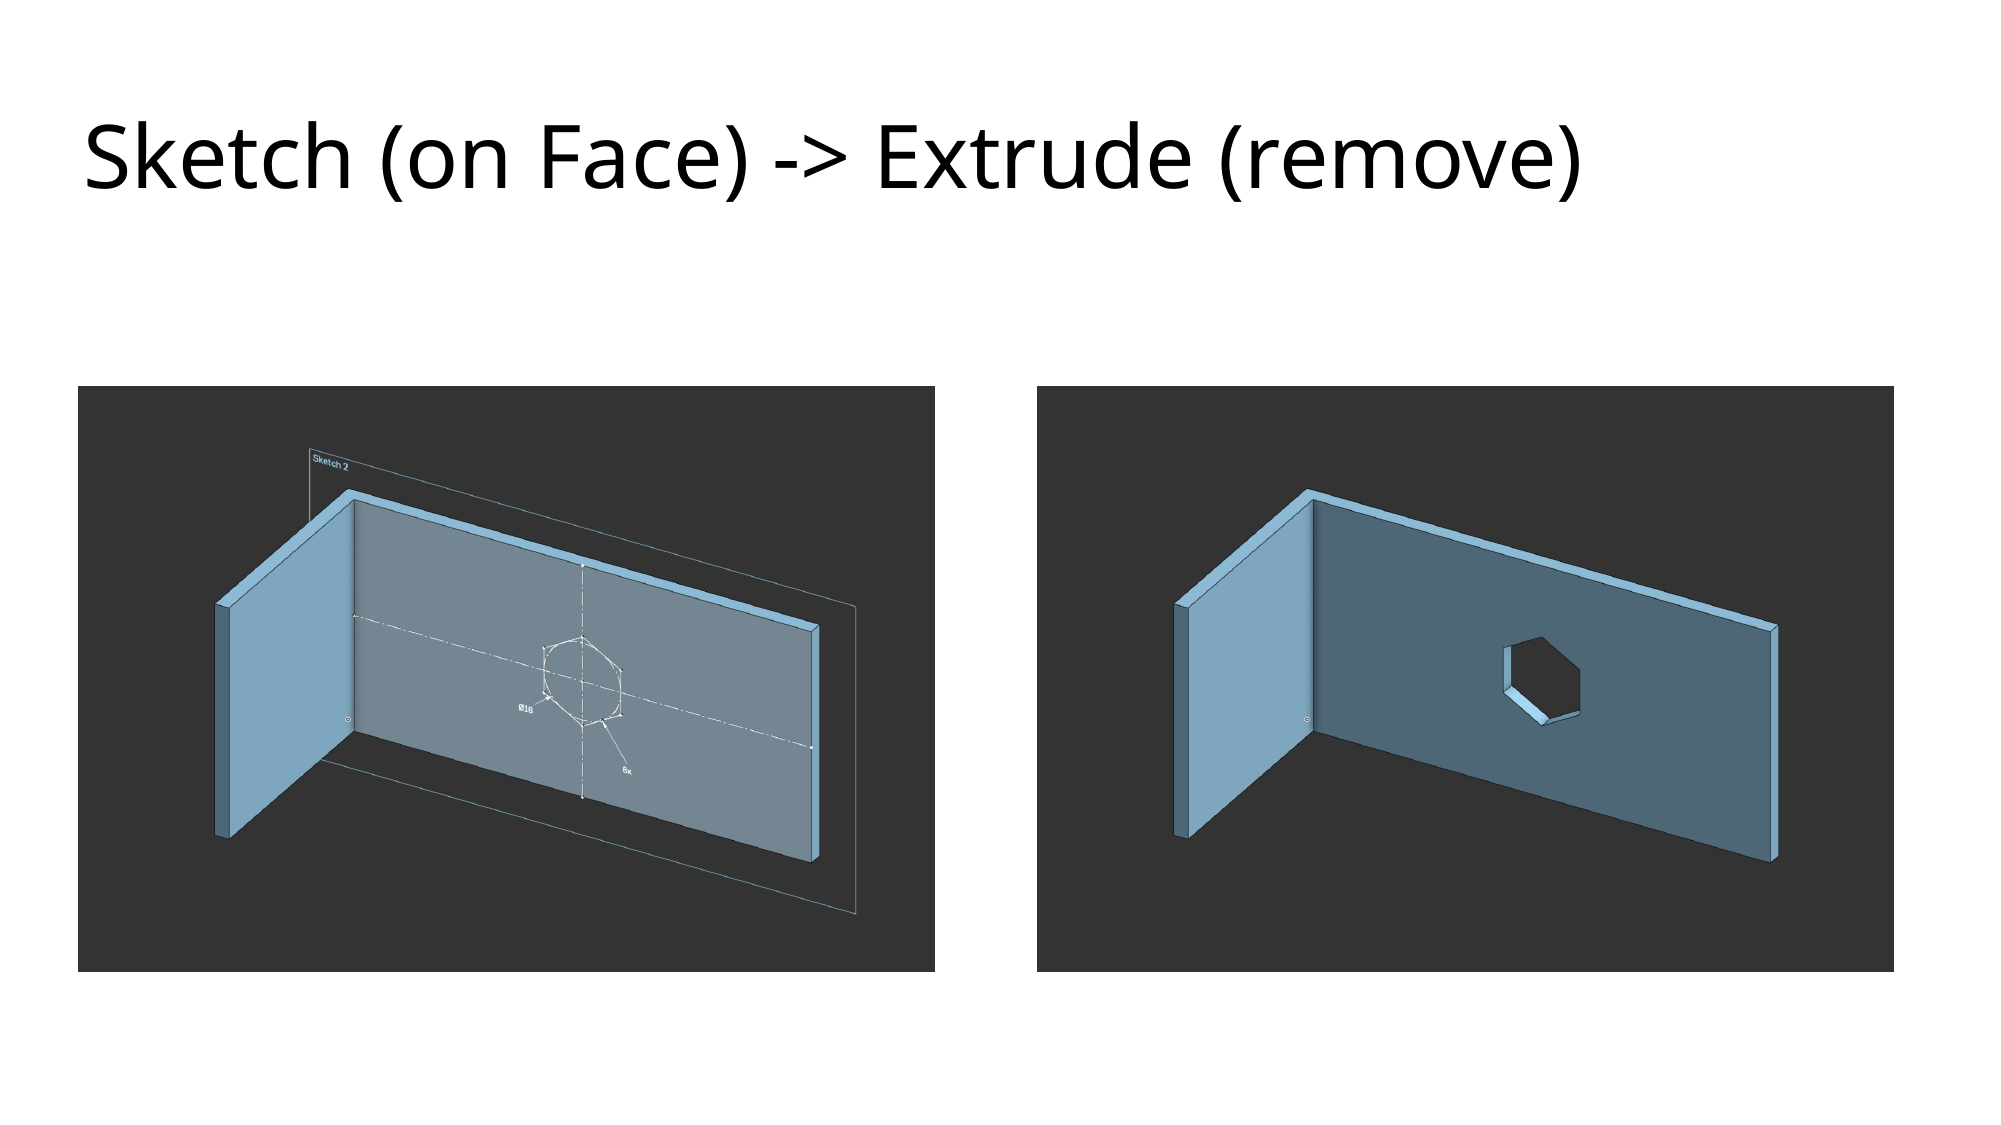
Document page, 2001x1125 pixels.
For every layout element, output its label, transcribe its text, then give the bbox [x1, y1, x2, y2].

title Sketch (on Face) -> Extrude (remove) [68, 97, 1932, 223]
picture [78, 386, 936, 973]
picture [1036, 386, 1894, 973]
